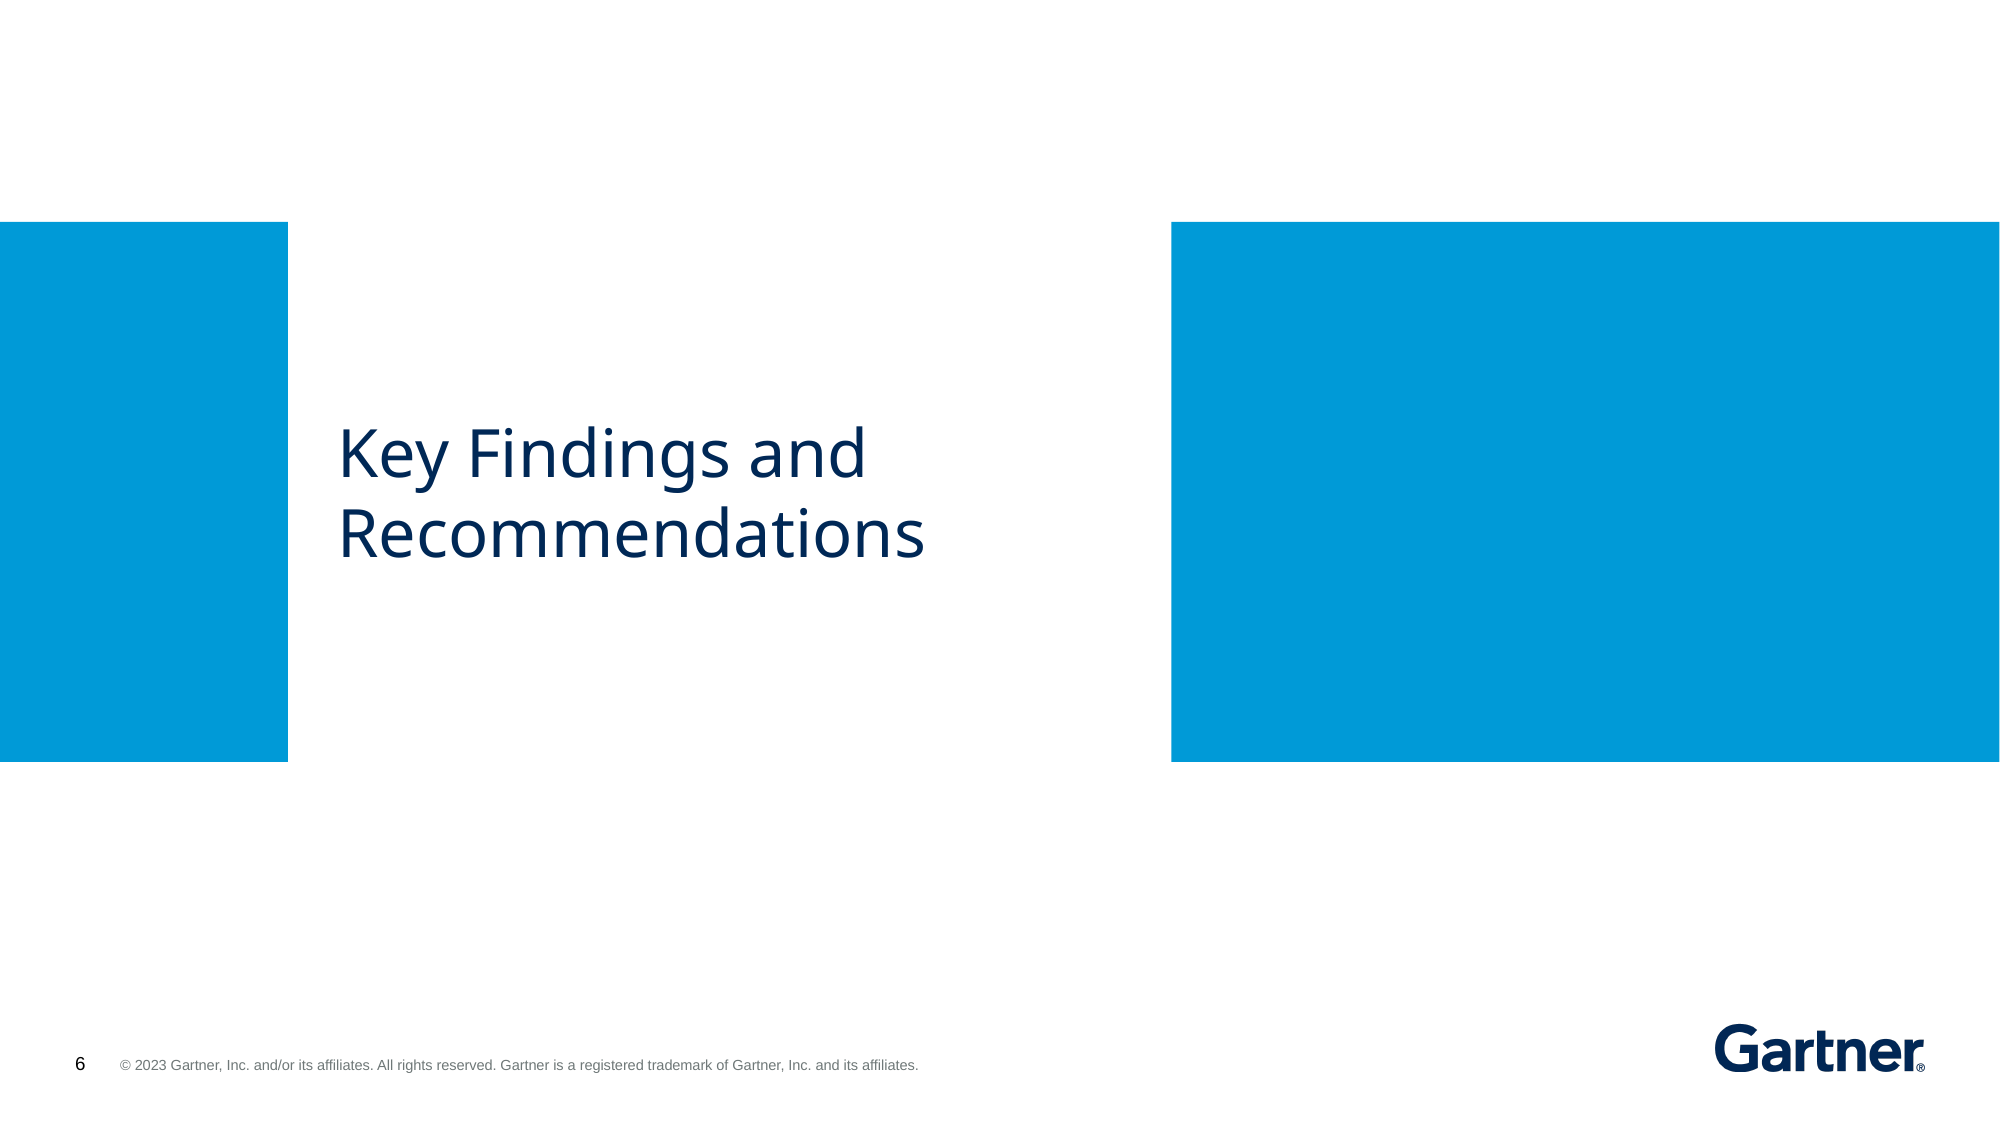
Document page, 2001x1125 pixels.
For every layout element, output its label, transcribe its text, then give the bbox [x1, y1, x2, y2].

picture [1714, 1023, 1925, 1072]
title Key Findings and Recommendations [337, 250, 1143, 732]
